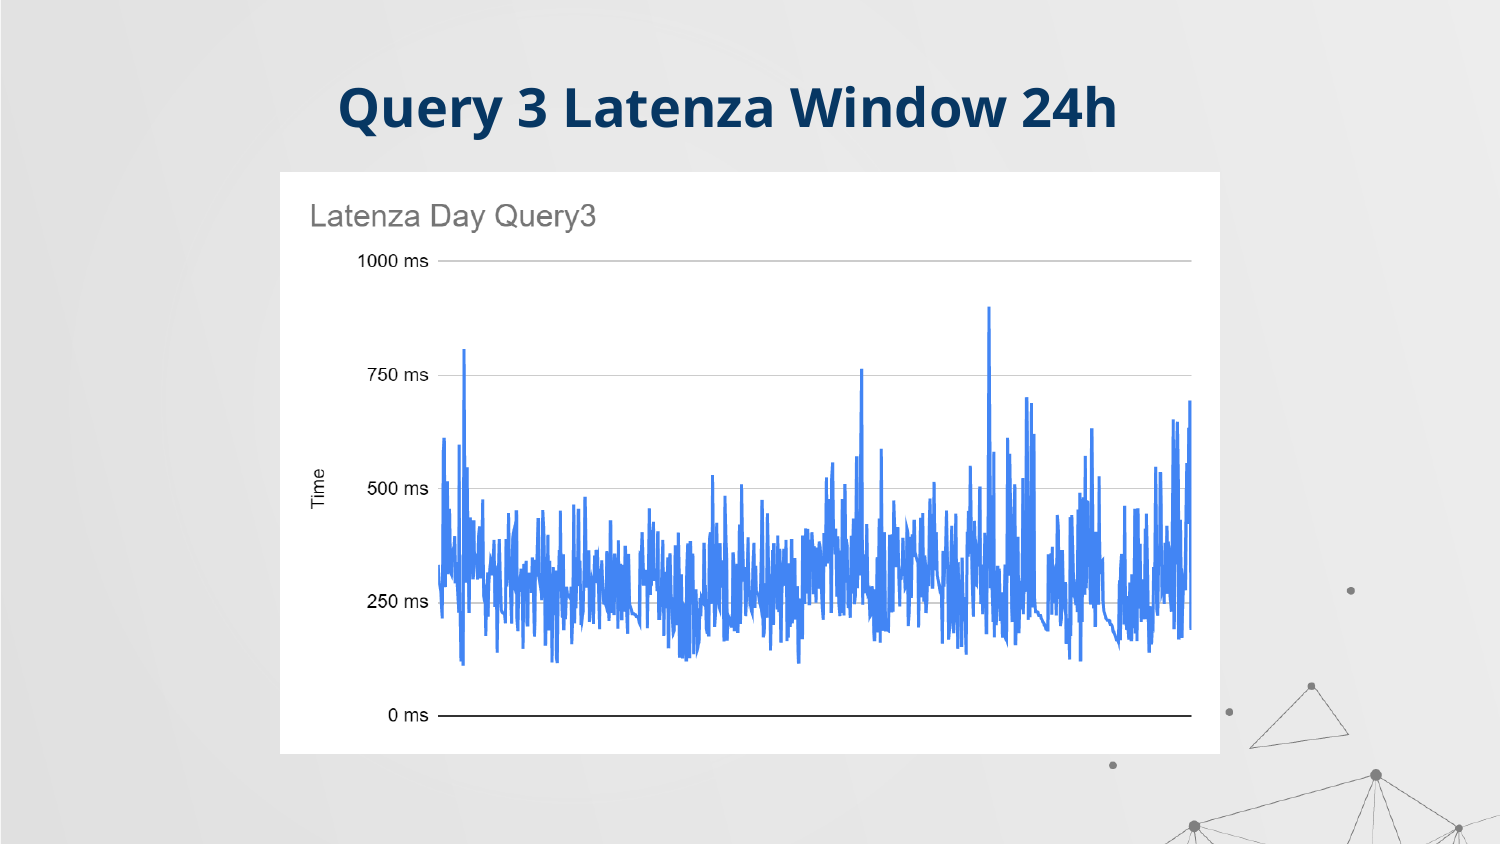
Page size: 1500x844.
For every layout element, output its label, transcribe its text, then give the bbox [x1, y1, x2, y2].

title Query 3 Latenza Window 24h [322, 57, 1178, 171]
picture [0, 0, 1500, 844]
